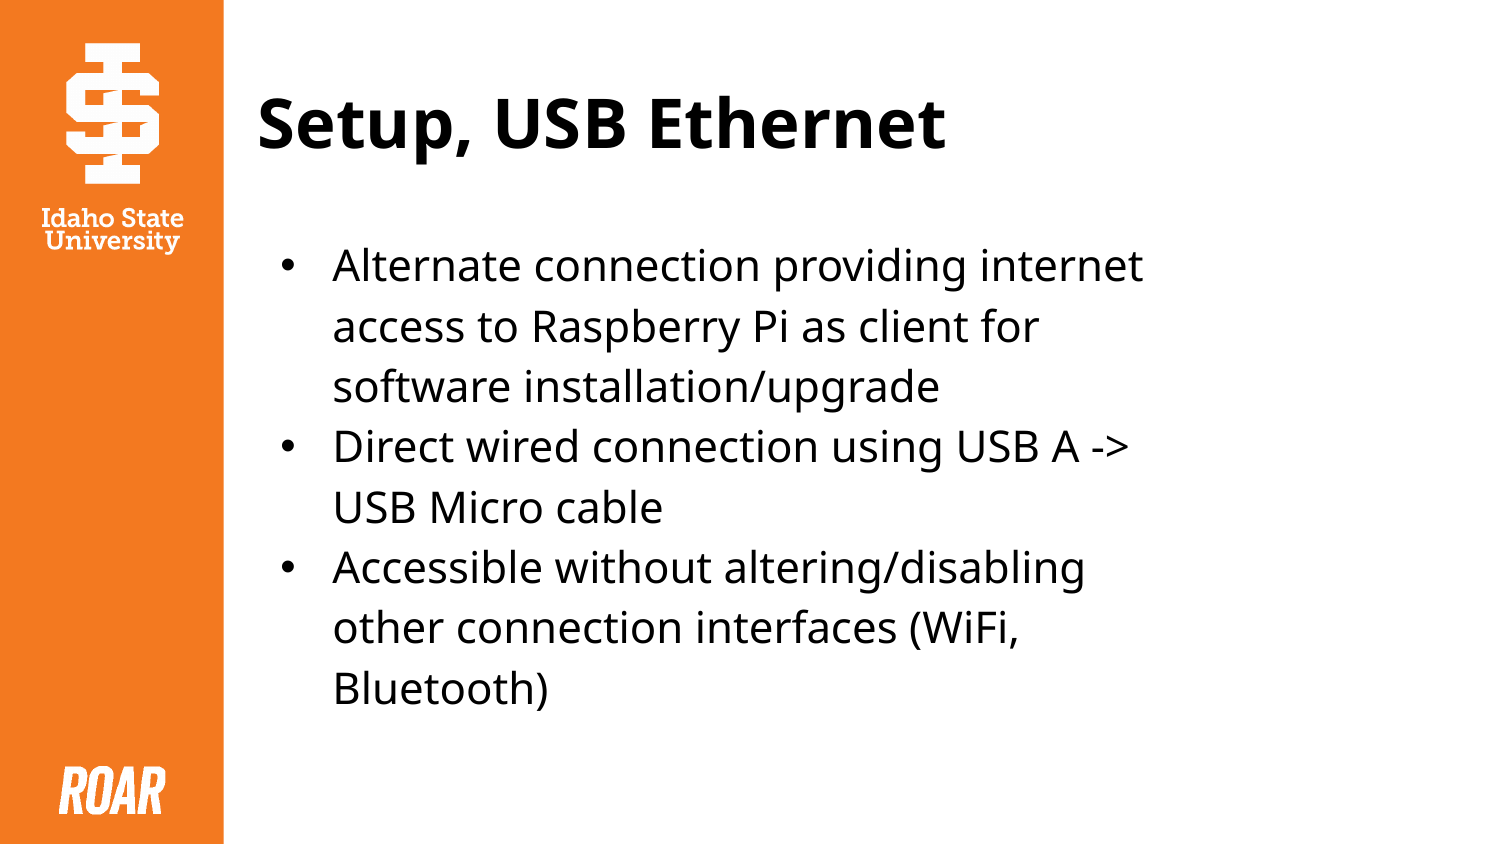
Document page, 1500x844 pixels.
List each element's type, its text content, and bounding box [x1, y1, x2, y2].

picture [31, 27, 194, 271]
list Alternate connection providing internet access to Raspberry Pi as client for software installation/upgrade Direct wired connection using USB A -> USB Micro cable Accessible without altering/disabling other connection interfaces (WiFi, Bluetooth) [246, 224, 1177, 817]
title Setup, USB Ethernet [246, 44, 1435, 208]
picture [53, 763, 171, 817]
